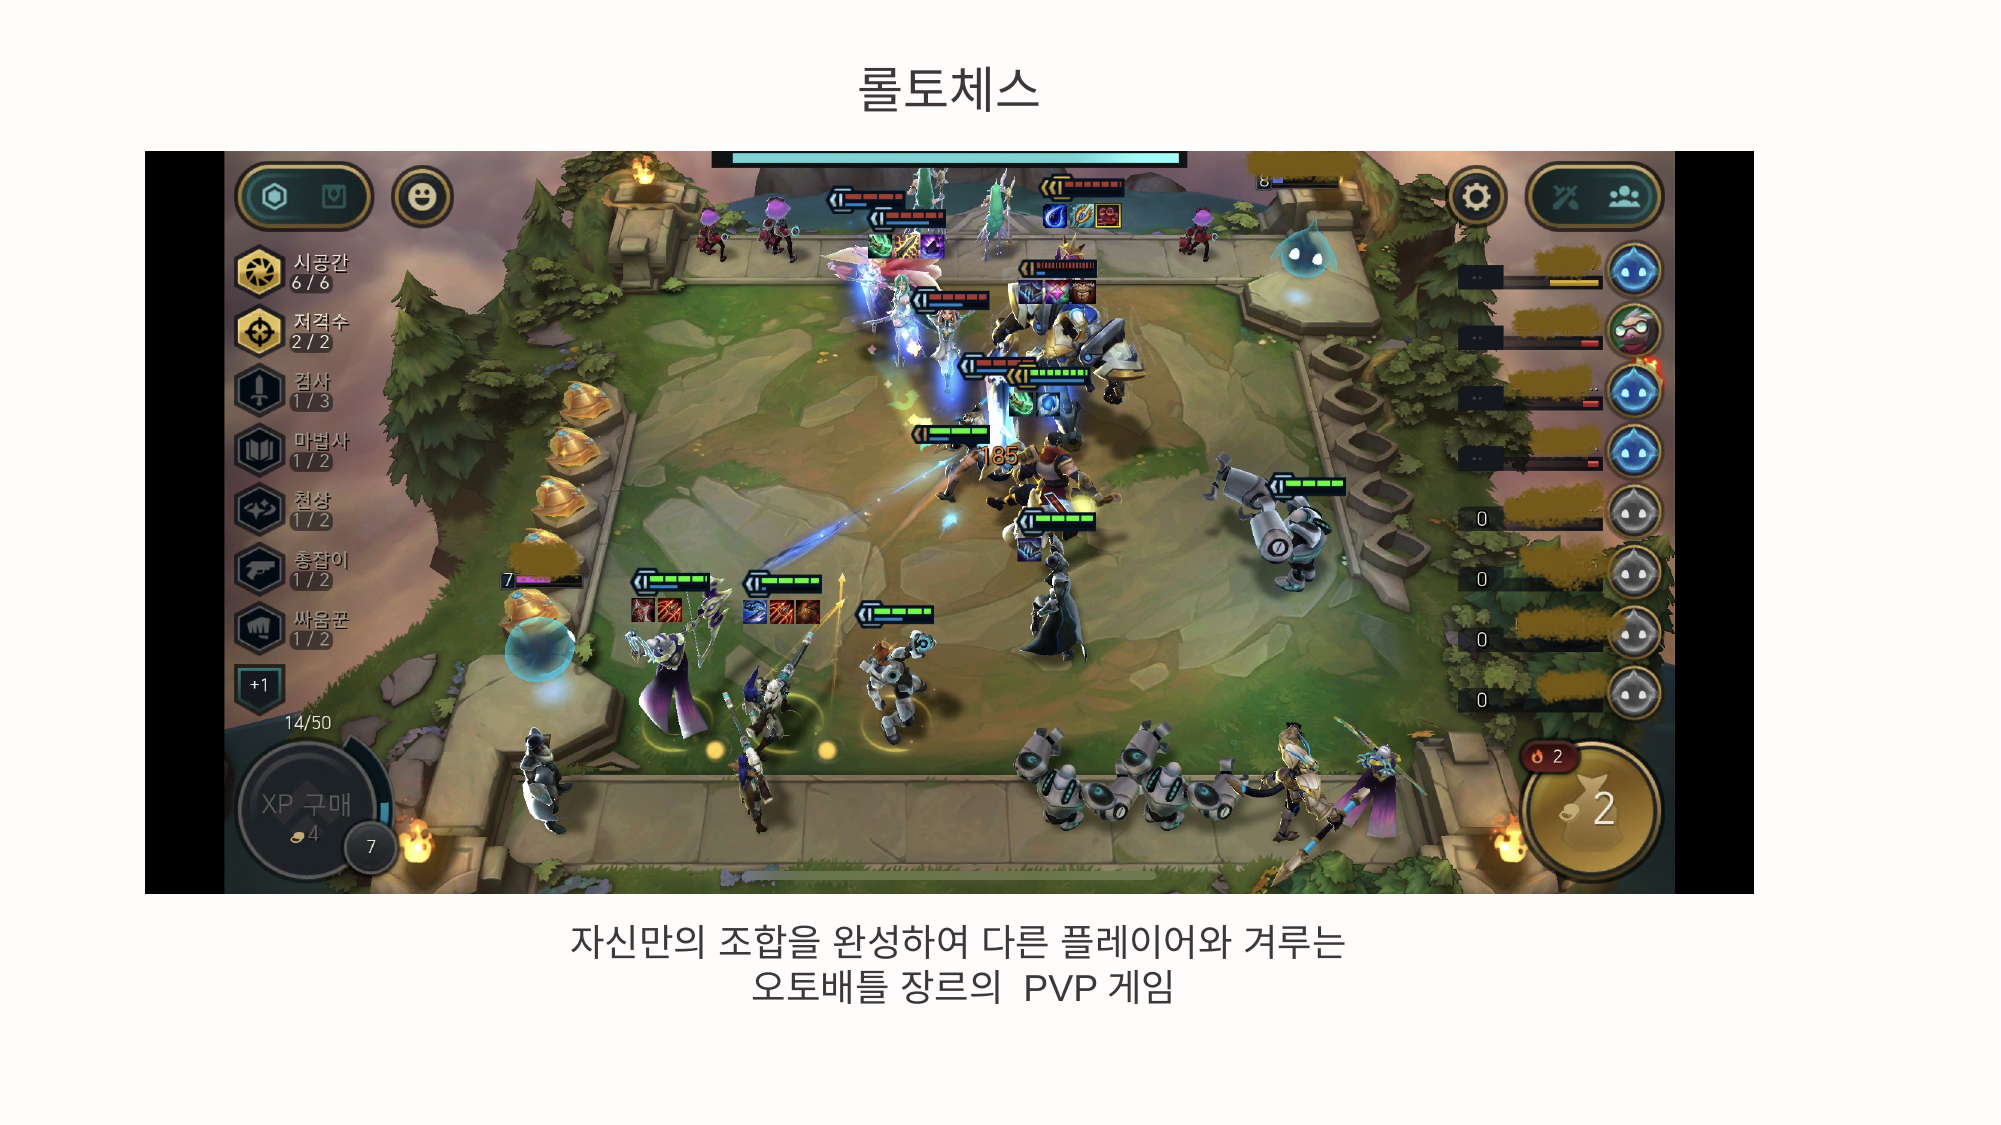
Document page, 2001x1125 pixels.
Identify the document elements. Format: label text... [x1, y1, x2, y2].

text_box 자신만의 조합을 완성하여 다른 플레이어와 겨루는 오토배틀 장르의 PVP게임 [307, 912, 1621, 1054]
text_box 롤토체스 [594, 51, 1305, 134]
picture [145, 151, 1754, 894]
